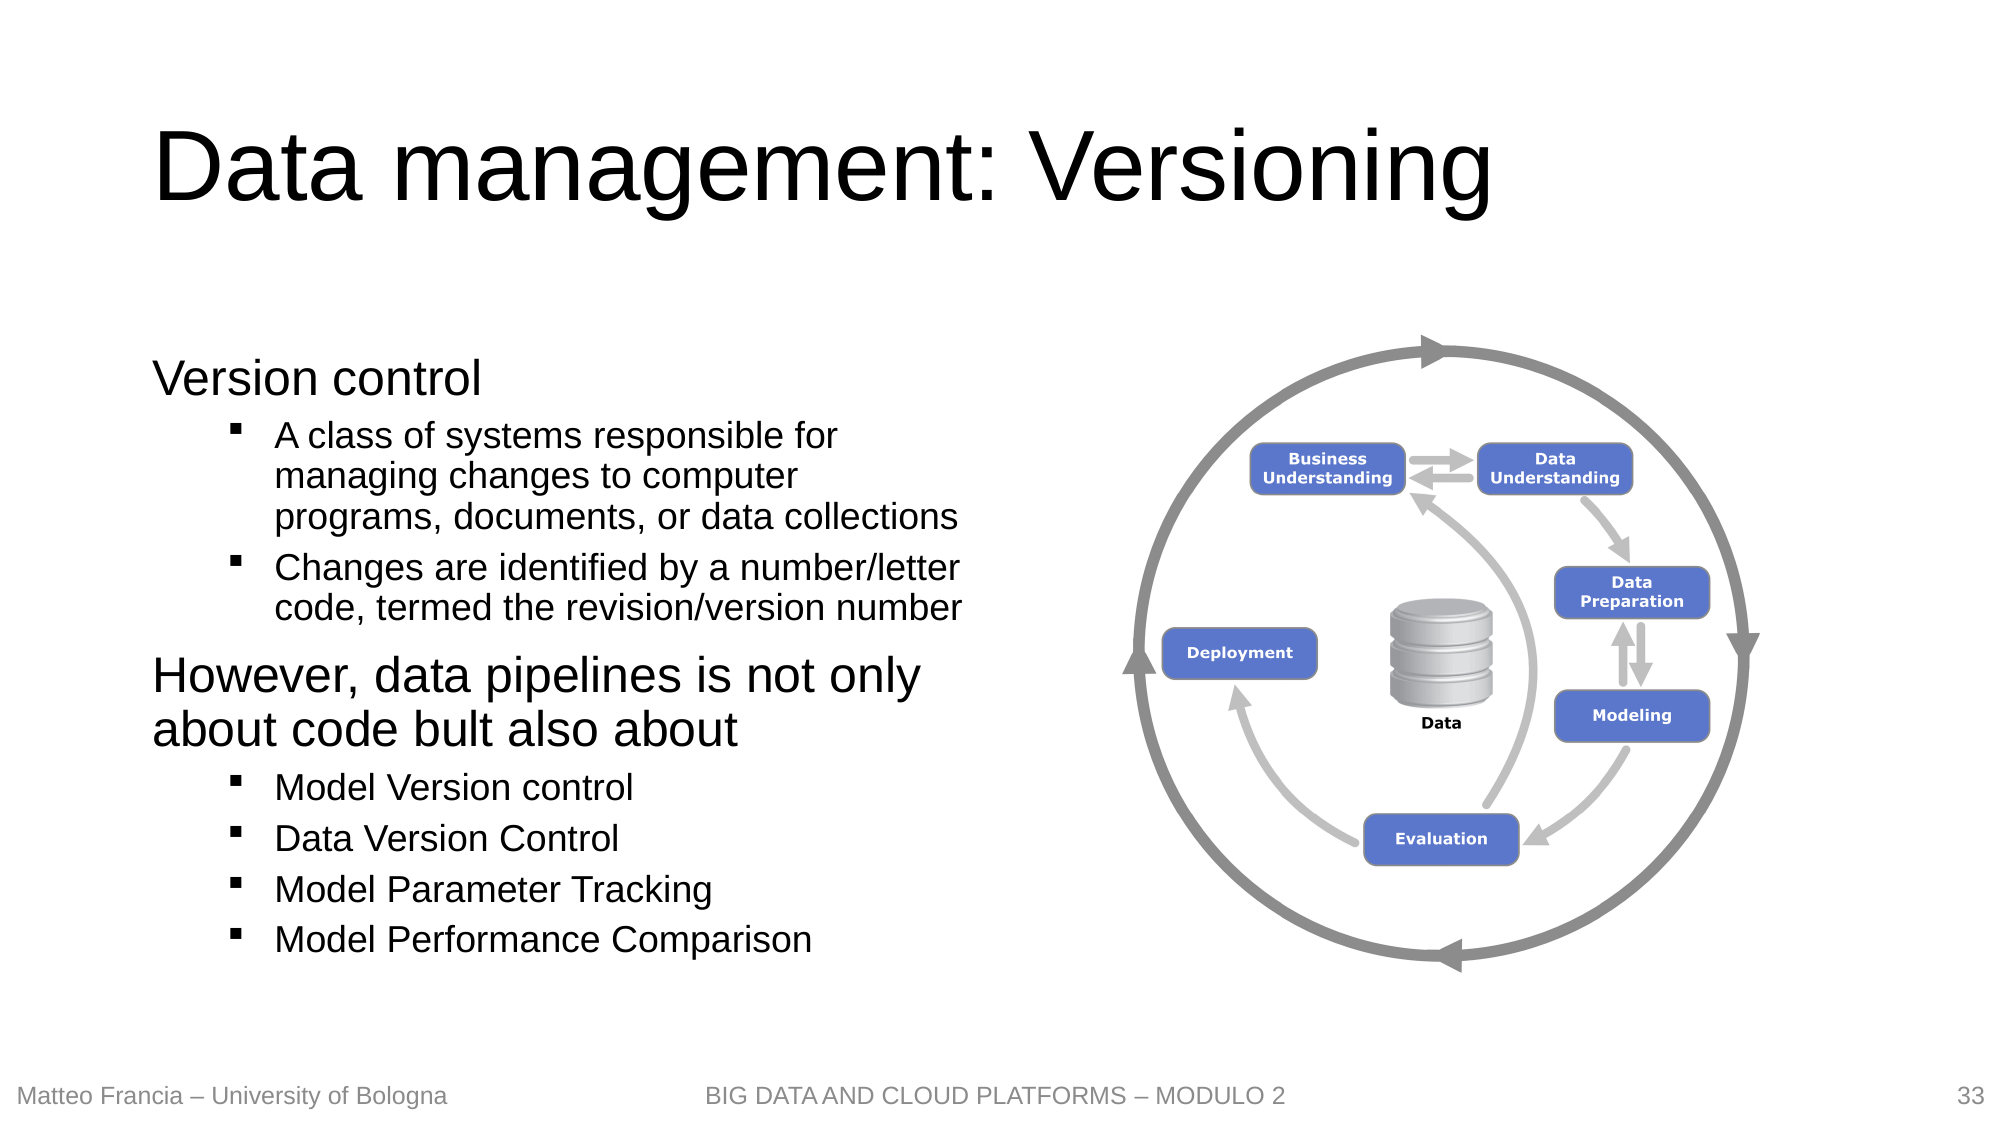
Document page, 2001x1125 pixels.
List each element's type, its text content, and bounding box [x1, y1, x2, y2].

footer Matteo Francia – University of Bologna [0, 1065, 466, 1125]
slide_number 33 [1550, 1065, 2000, 1125]
title Data management: Versioning [137, 59, 1863, 278]
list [1122, 334, 1760, 973]
list Version control A class of systems responsible for managing changes to computer programs, documents, or data collections Changes are identified by a number/letter code, termed the revision/version number However, data pipelines is not only about code bult also about Model Version control Data Version Control Model Parameter Tracking Model Performance Comparison [137, 299, 988, 1014]
